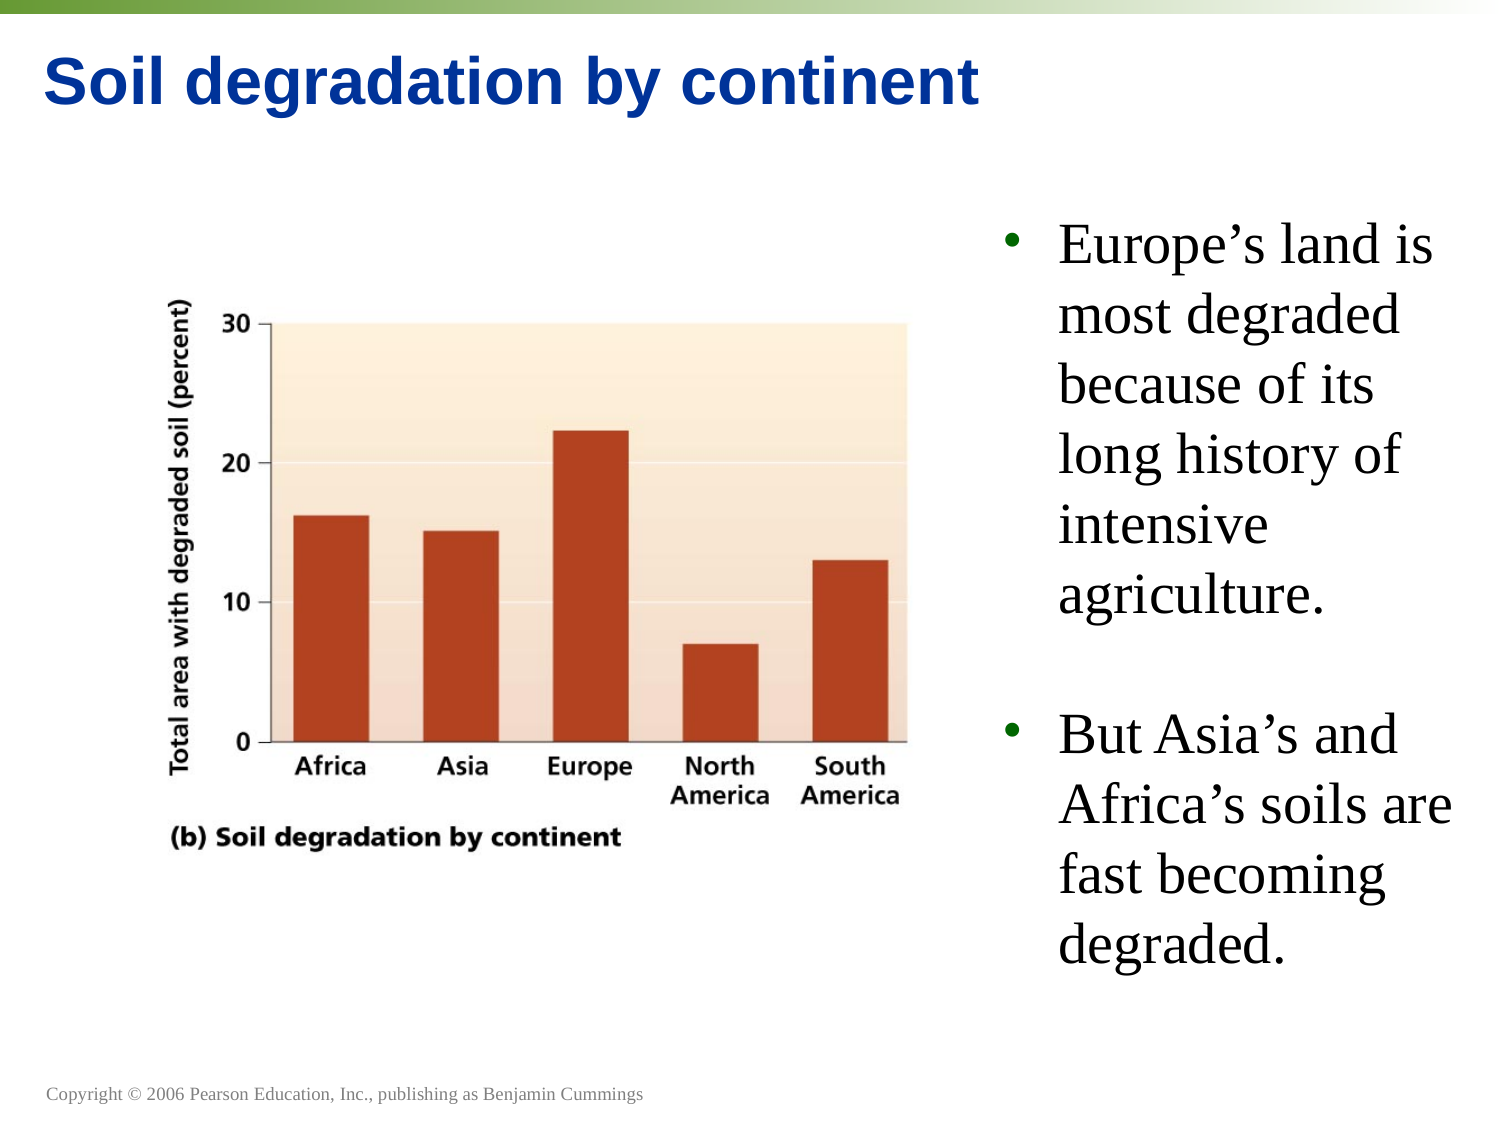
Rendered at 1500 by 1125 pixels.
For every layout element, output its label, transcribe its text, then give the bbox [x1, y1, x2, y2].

list Europe’s land is most degraded because of its long history of intensive agriculture. But Asia’s and Africa’s soils are fast becoming degraded. [987, 197, 1474, 984]
title Soil degradation by continent [43, 29, 1469, 118]
picture [158, 289, 919, 858]
